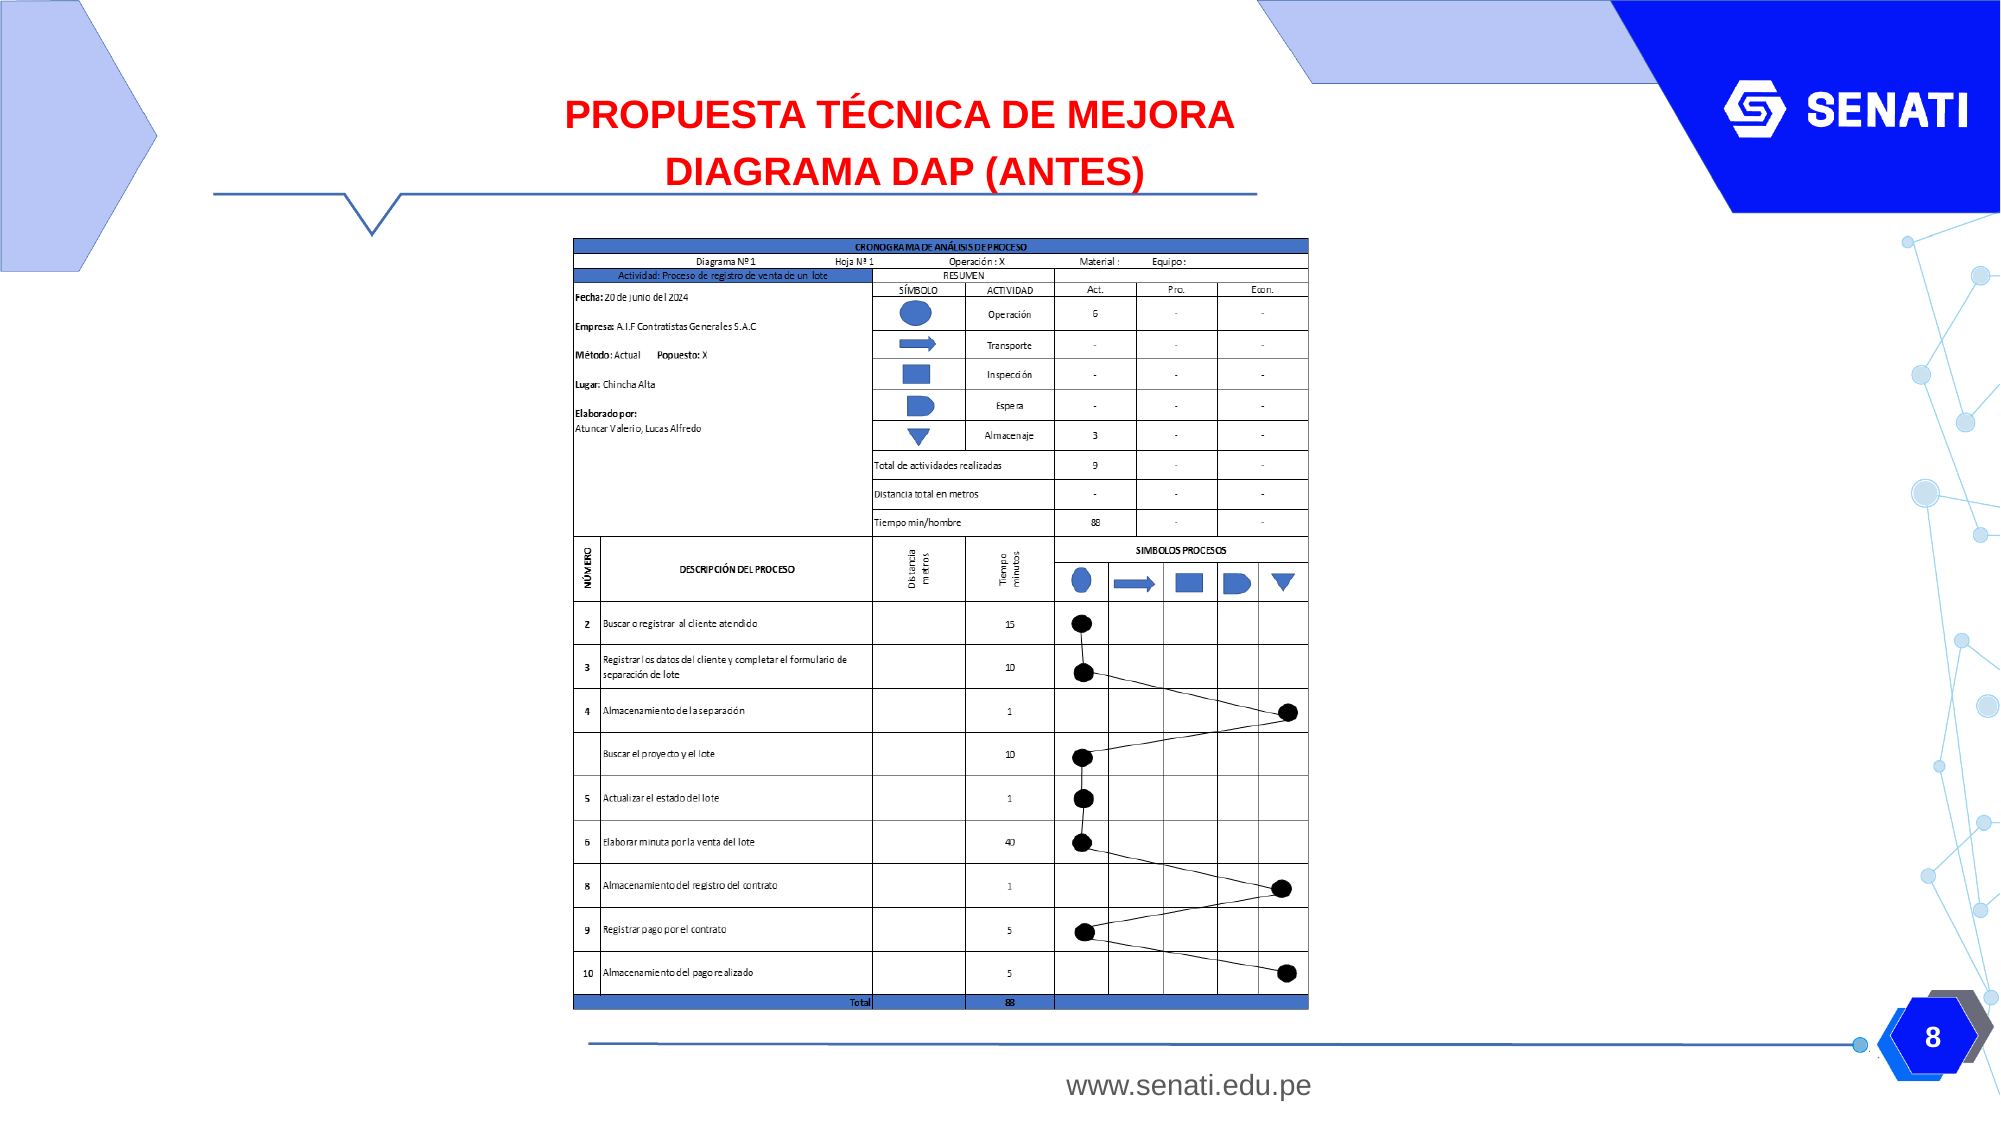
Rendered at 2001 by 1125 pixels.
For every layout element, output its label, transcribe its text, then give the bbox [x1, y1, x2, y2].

picture [0, 0, 2001, 1125]
text_box PROPUESTA TÉCNICA DE MEJORA DIAGRAMA DAP (ANTES) [209, 95, 1601, 178]
